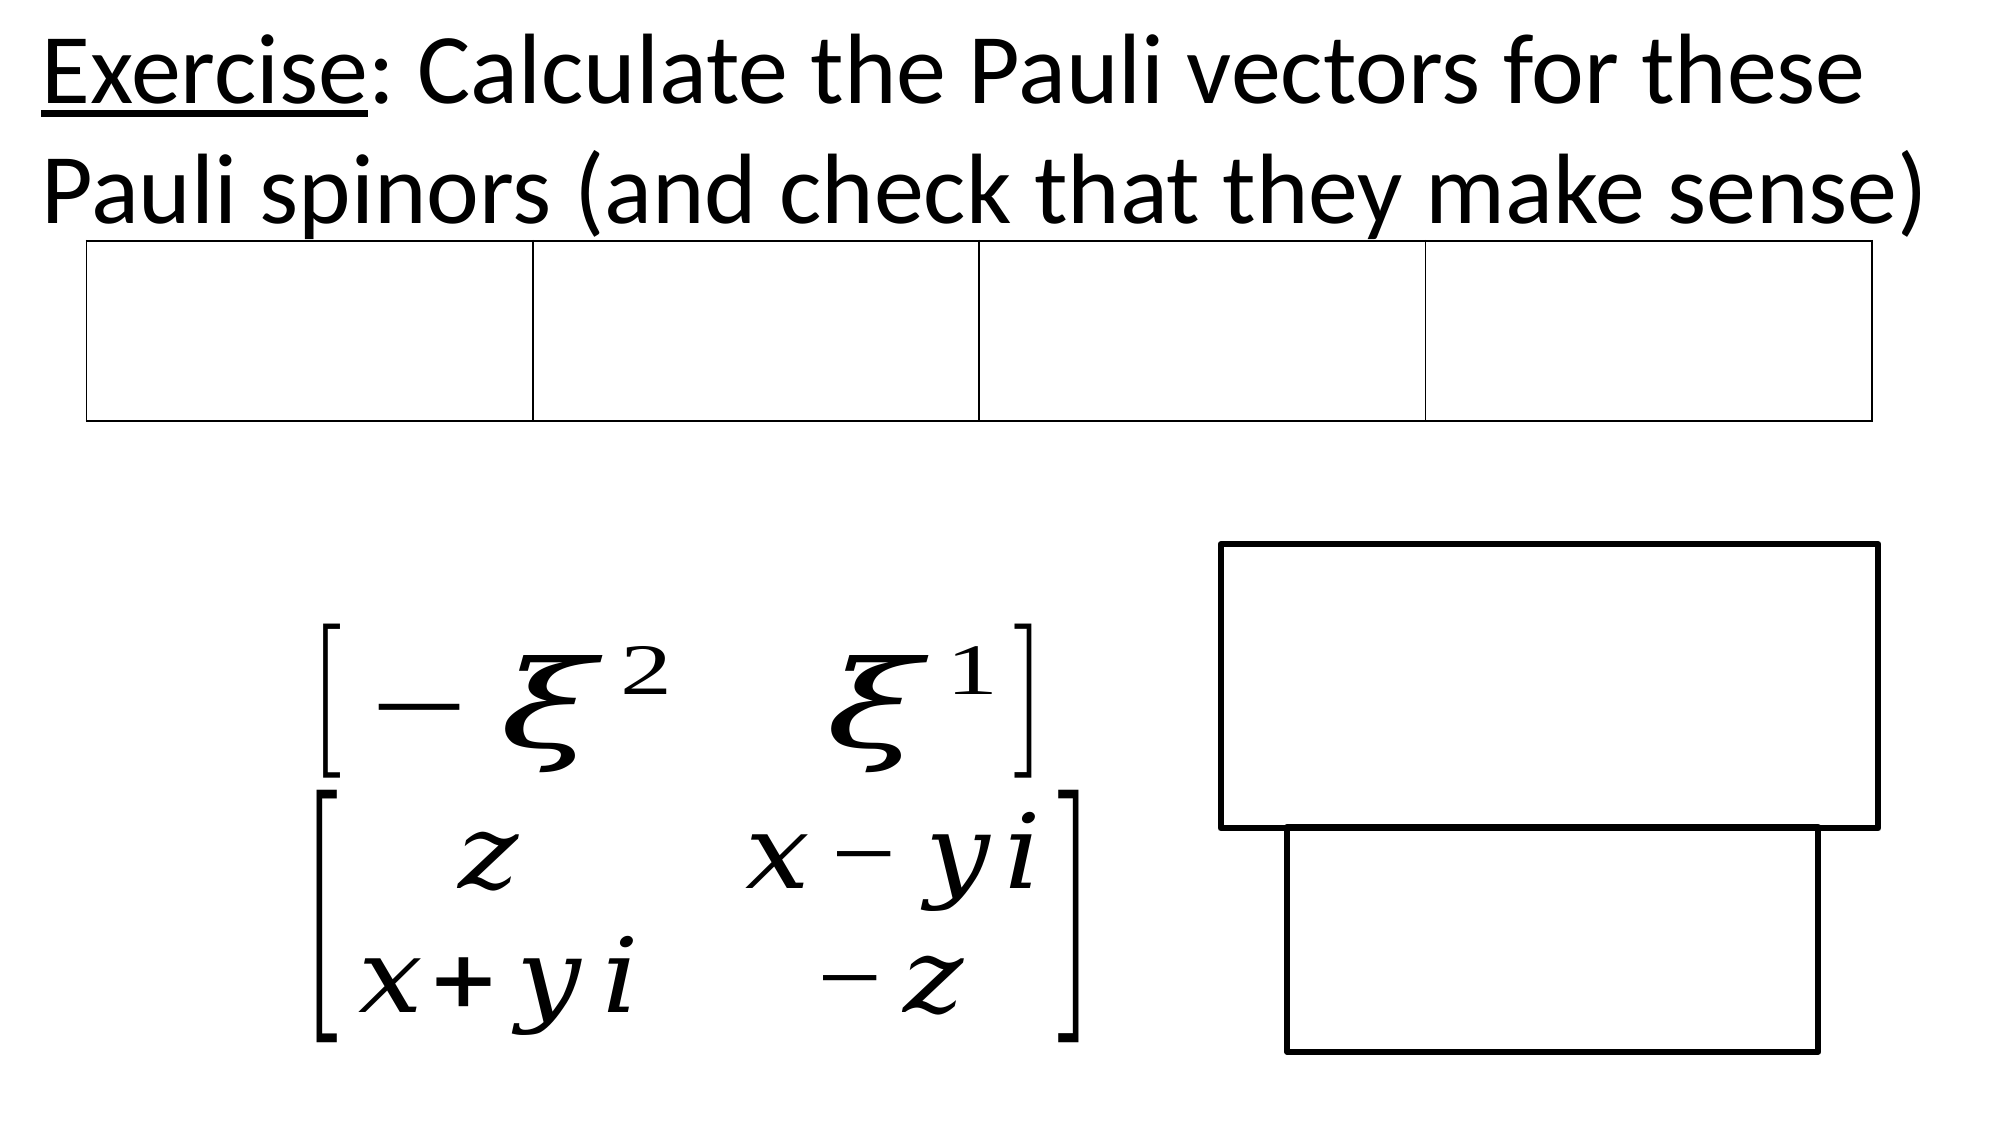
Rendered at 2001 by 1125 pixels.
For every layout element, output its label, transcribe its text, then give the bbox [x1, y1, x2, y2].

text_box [124, 618, 1086, 1049]
text_box Exercise: Calculate the Pauli vectors for these Pauli spinors (and check that they make sense) [26, 0, 1974, 252]
